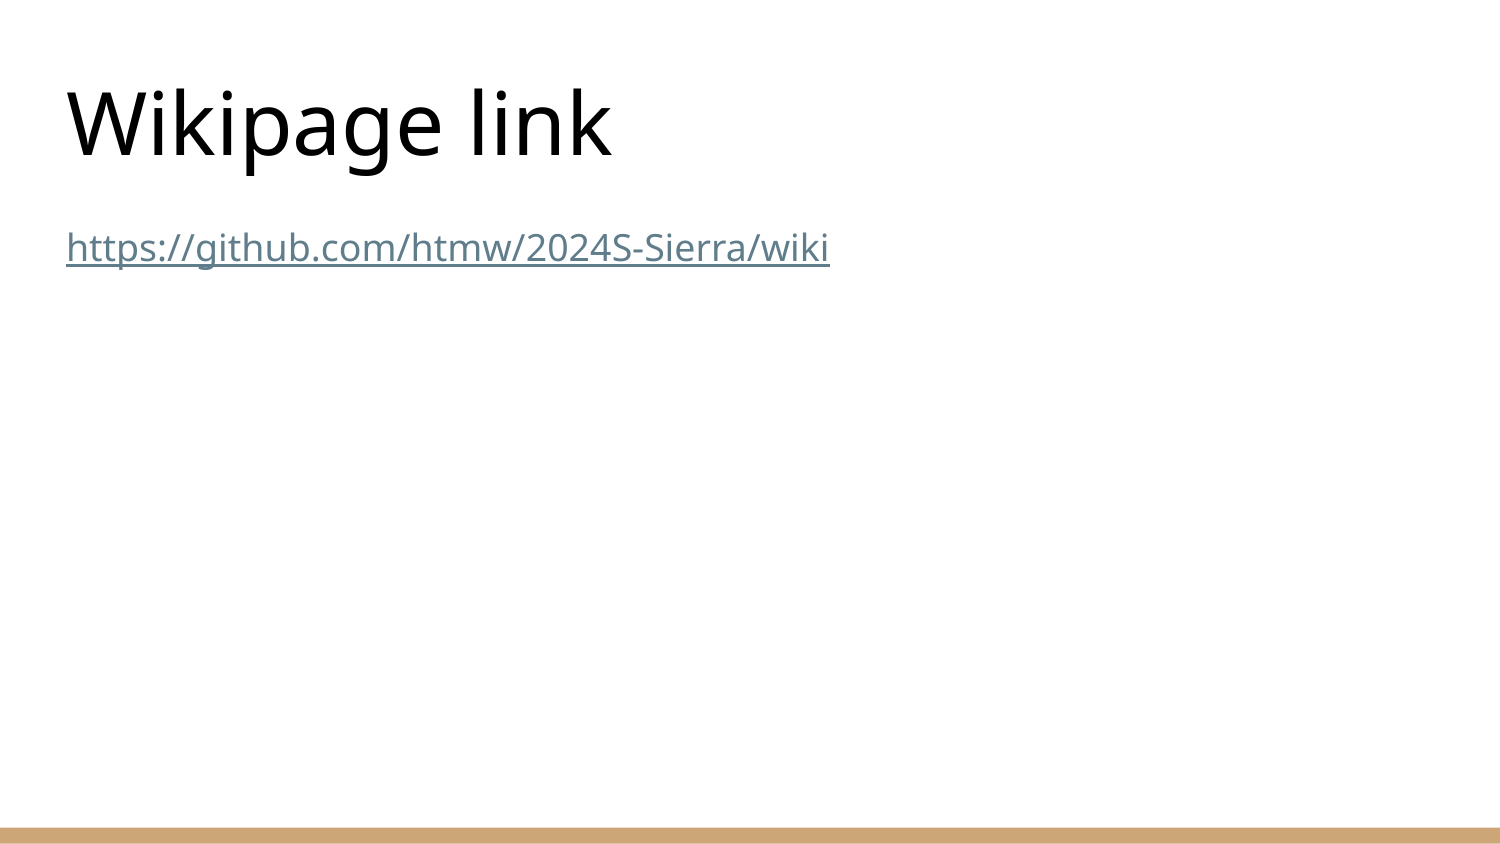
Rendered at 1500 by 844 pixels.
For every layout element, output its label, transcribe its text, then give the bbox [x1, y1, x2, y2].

title Wikipage link [51, 51, 1449, 189]
list https://github.com/htmw/2024S-Sierra/wiki [51, 200, 1449, 752]
